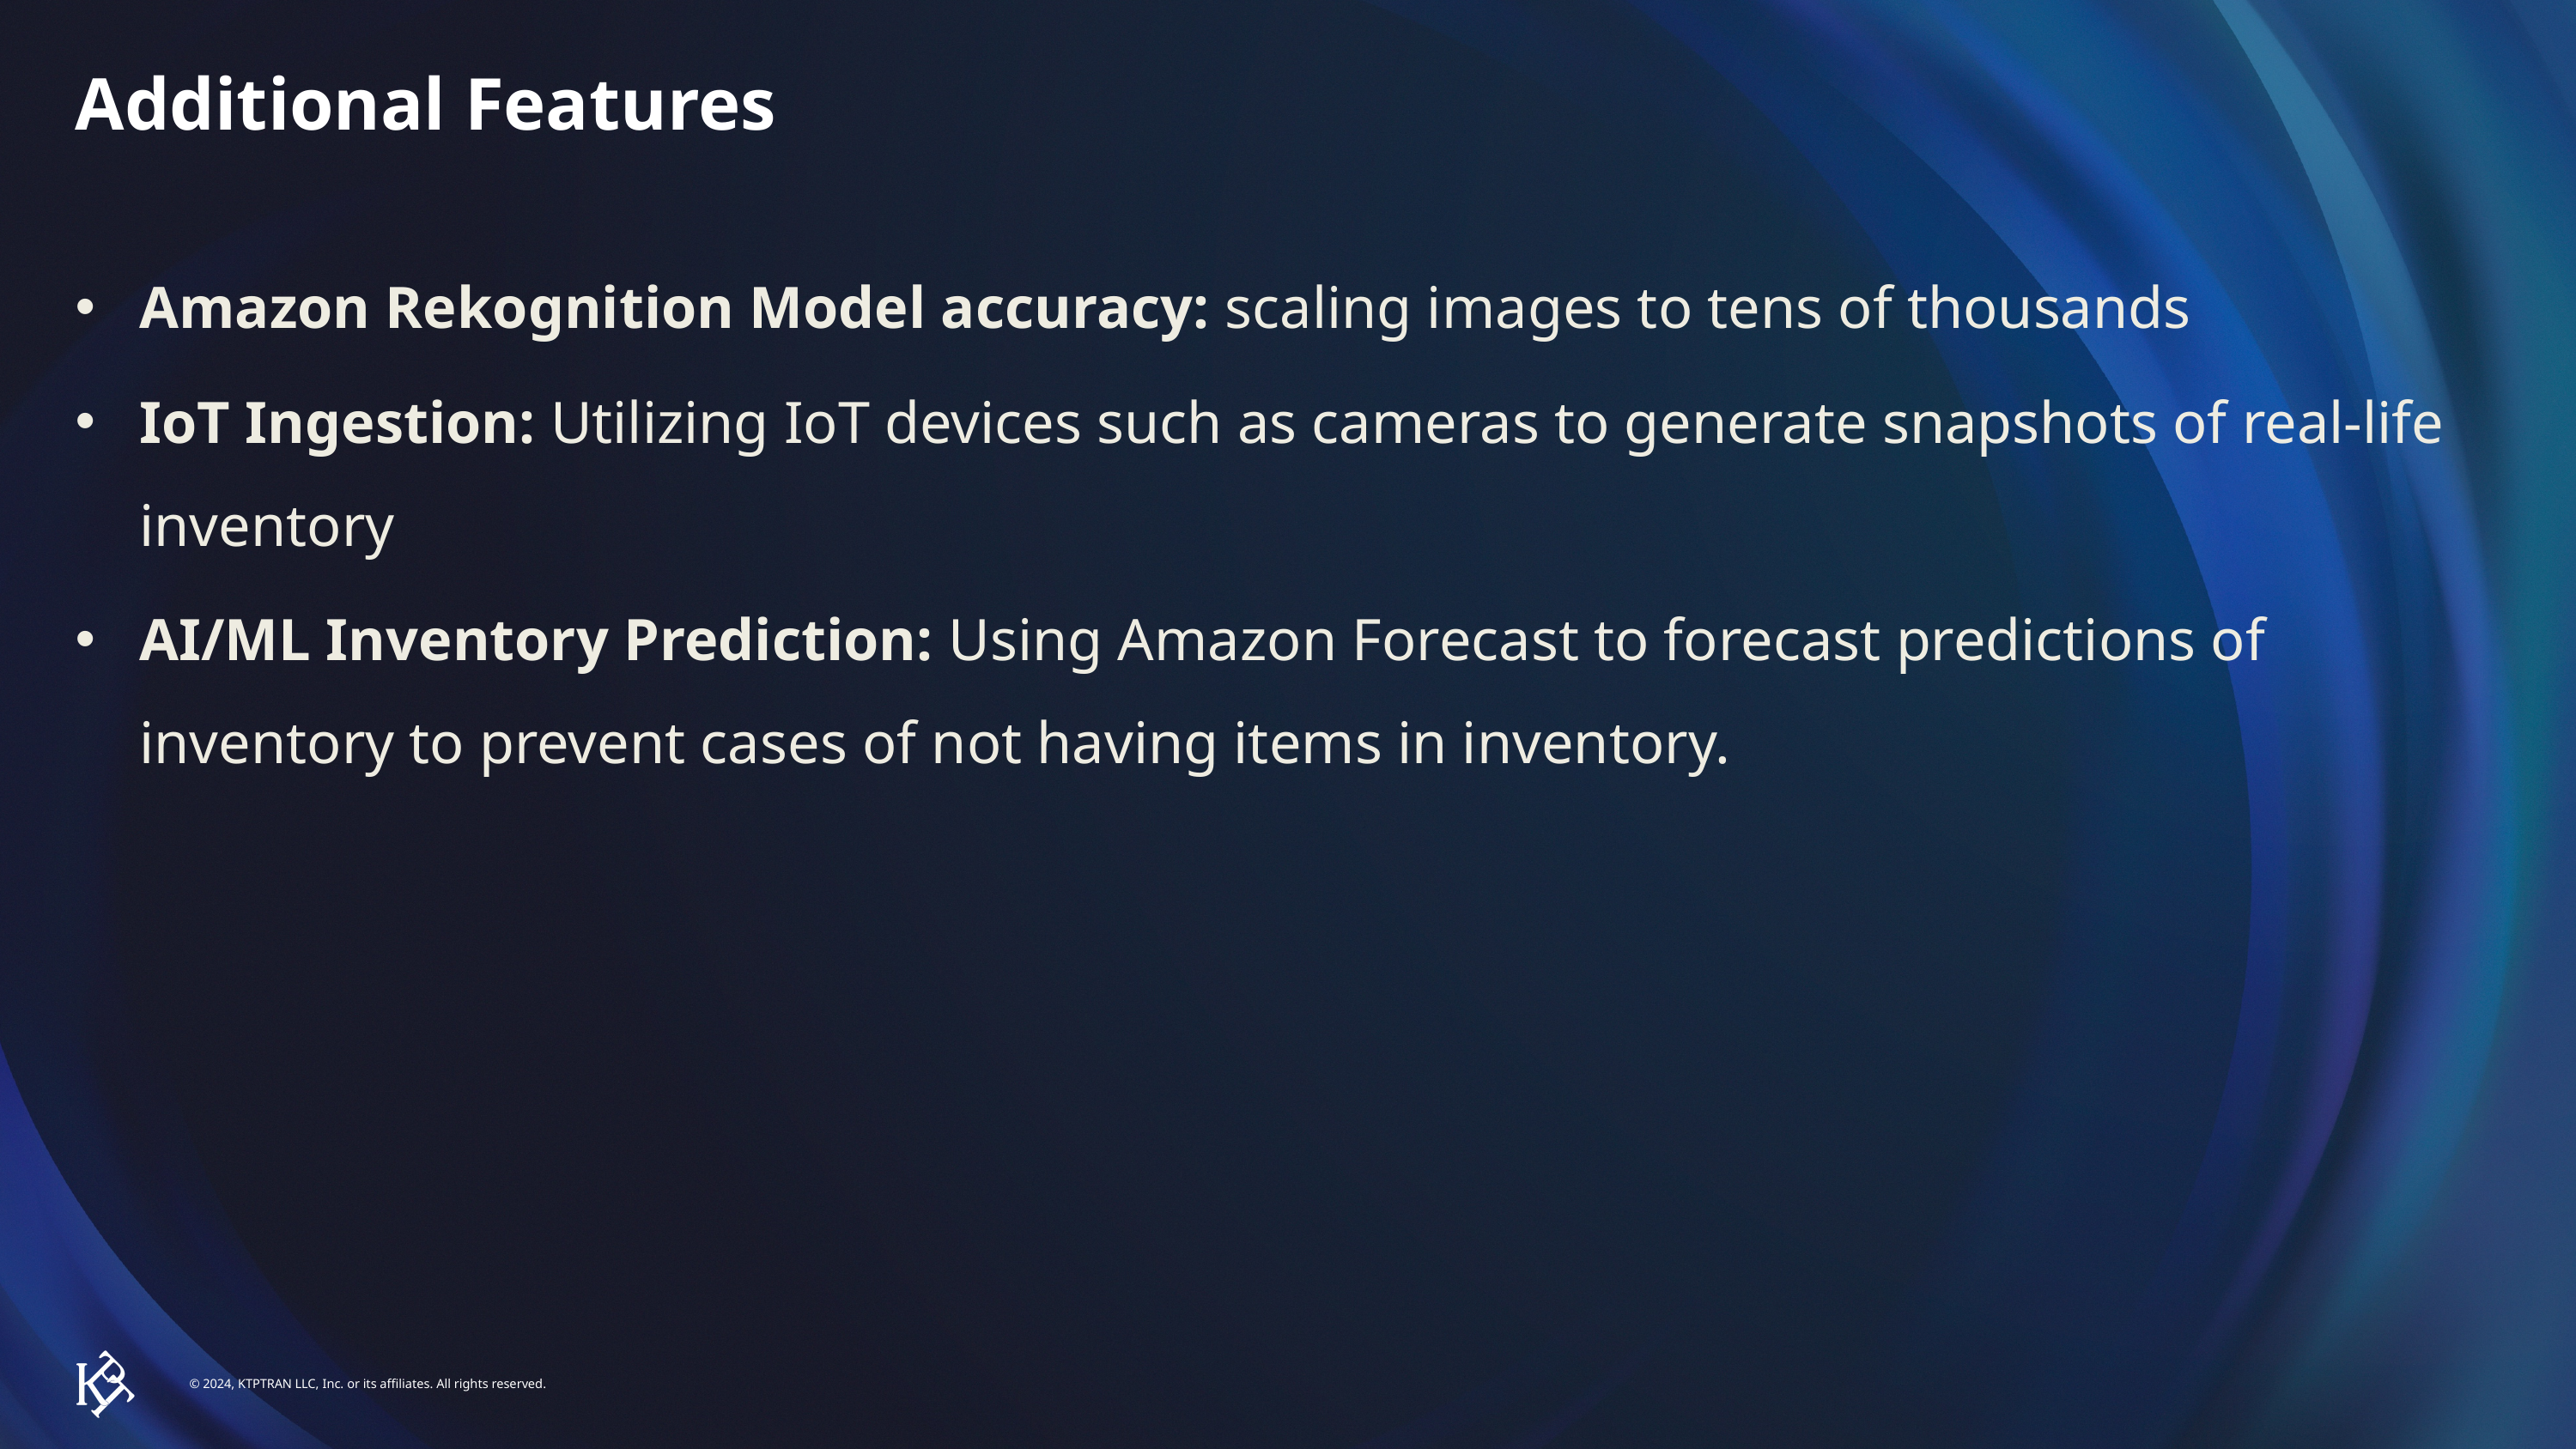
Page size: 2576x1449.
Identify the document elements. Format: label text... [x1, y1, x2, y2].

picture [0, 0, 2576, 1449]
list Amazon Rekognition Model accuracy: scaling images to tens of thousands IoT Ingestion: Utilizing IoT devices such as cameras to generate snapshots of real-life inventory AI/ML Inventory Prediction: Using Amazon Forecast to forecast predictions of inventory to prevent cases of not having items in inventory. [75, 230, 2501, 1291]
title Additional Features [75, 37, 2501, 182]
